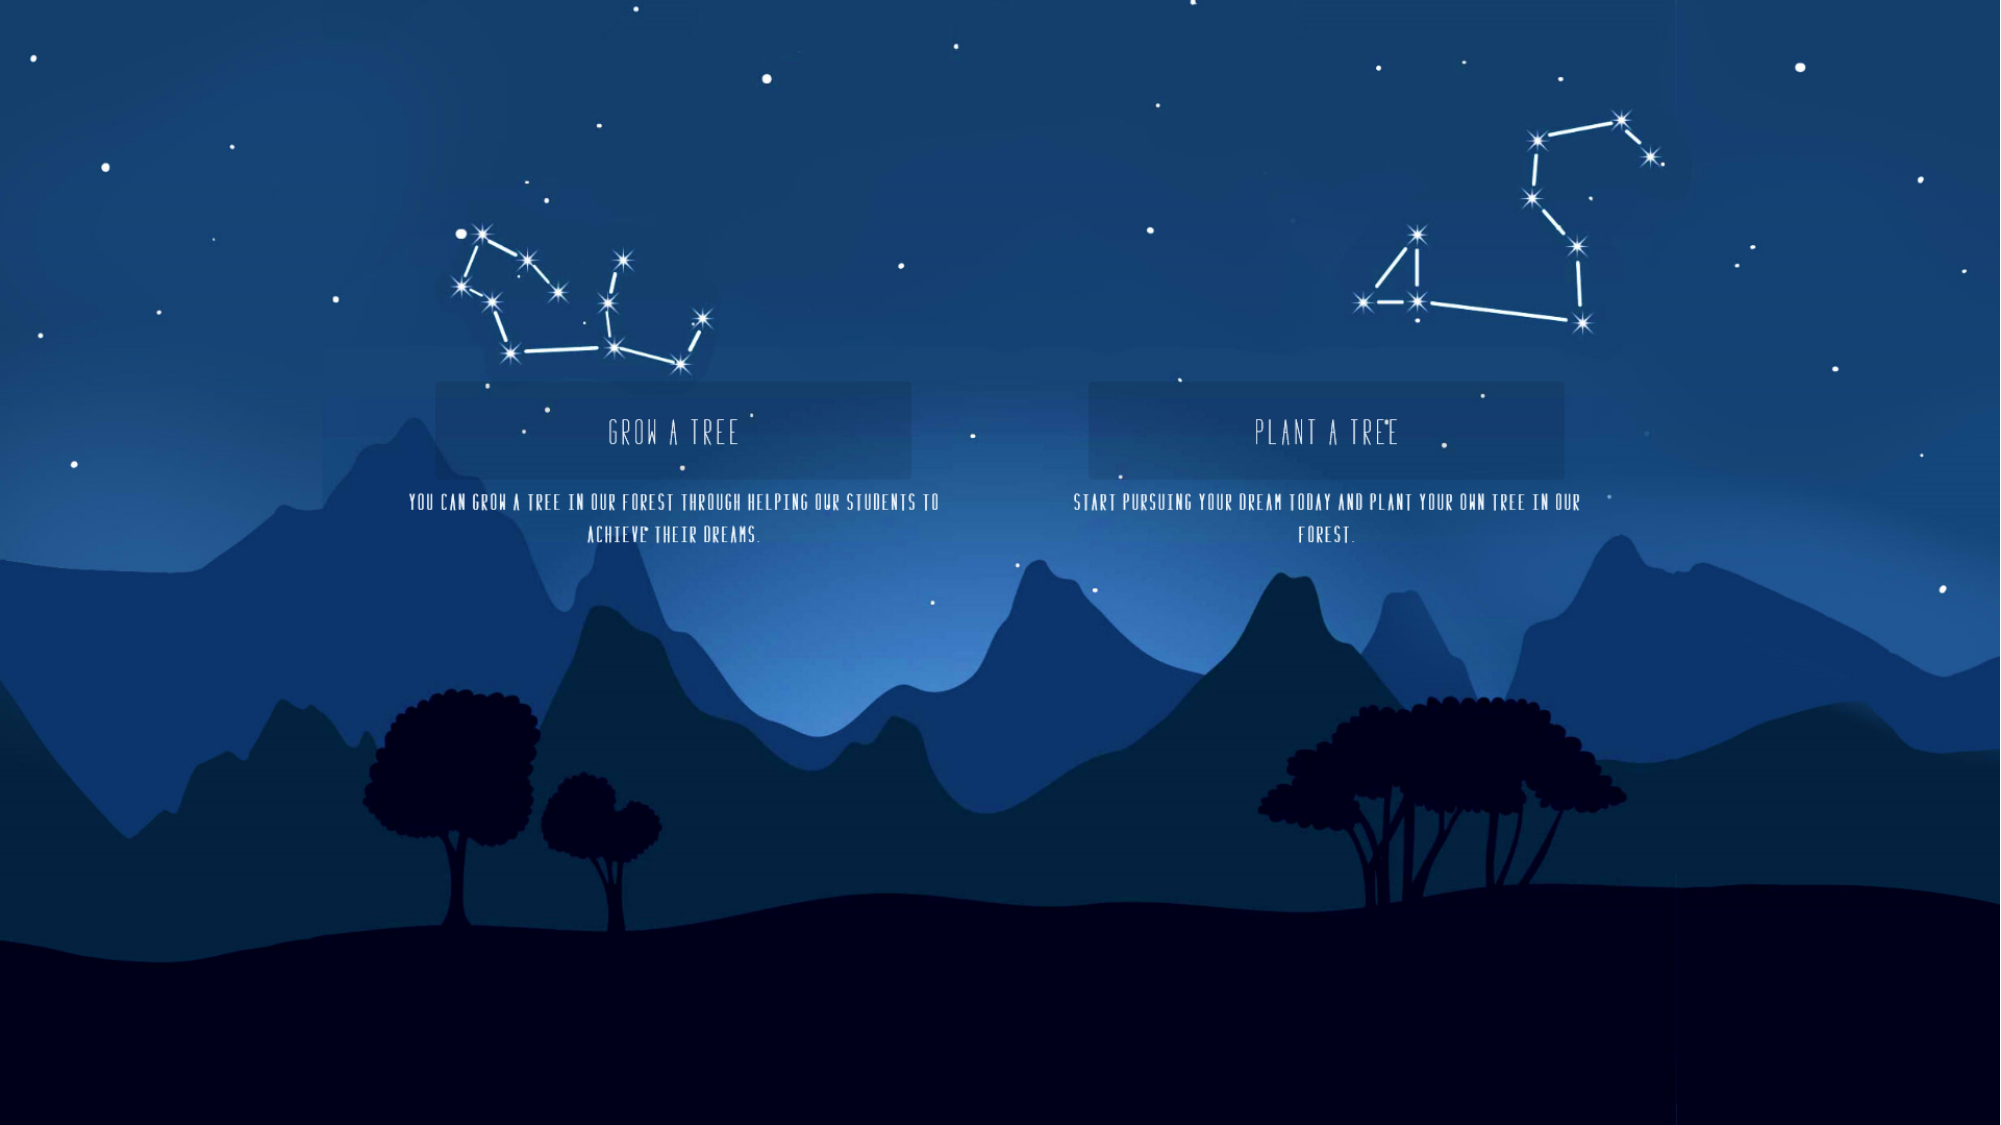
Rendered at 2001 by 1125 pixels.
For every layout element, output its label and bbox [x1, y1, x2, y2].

list [0, 0, 2000, 1125]
